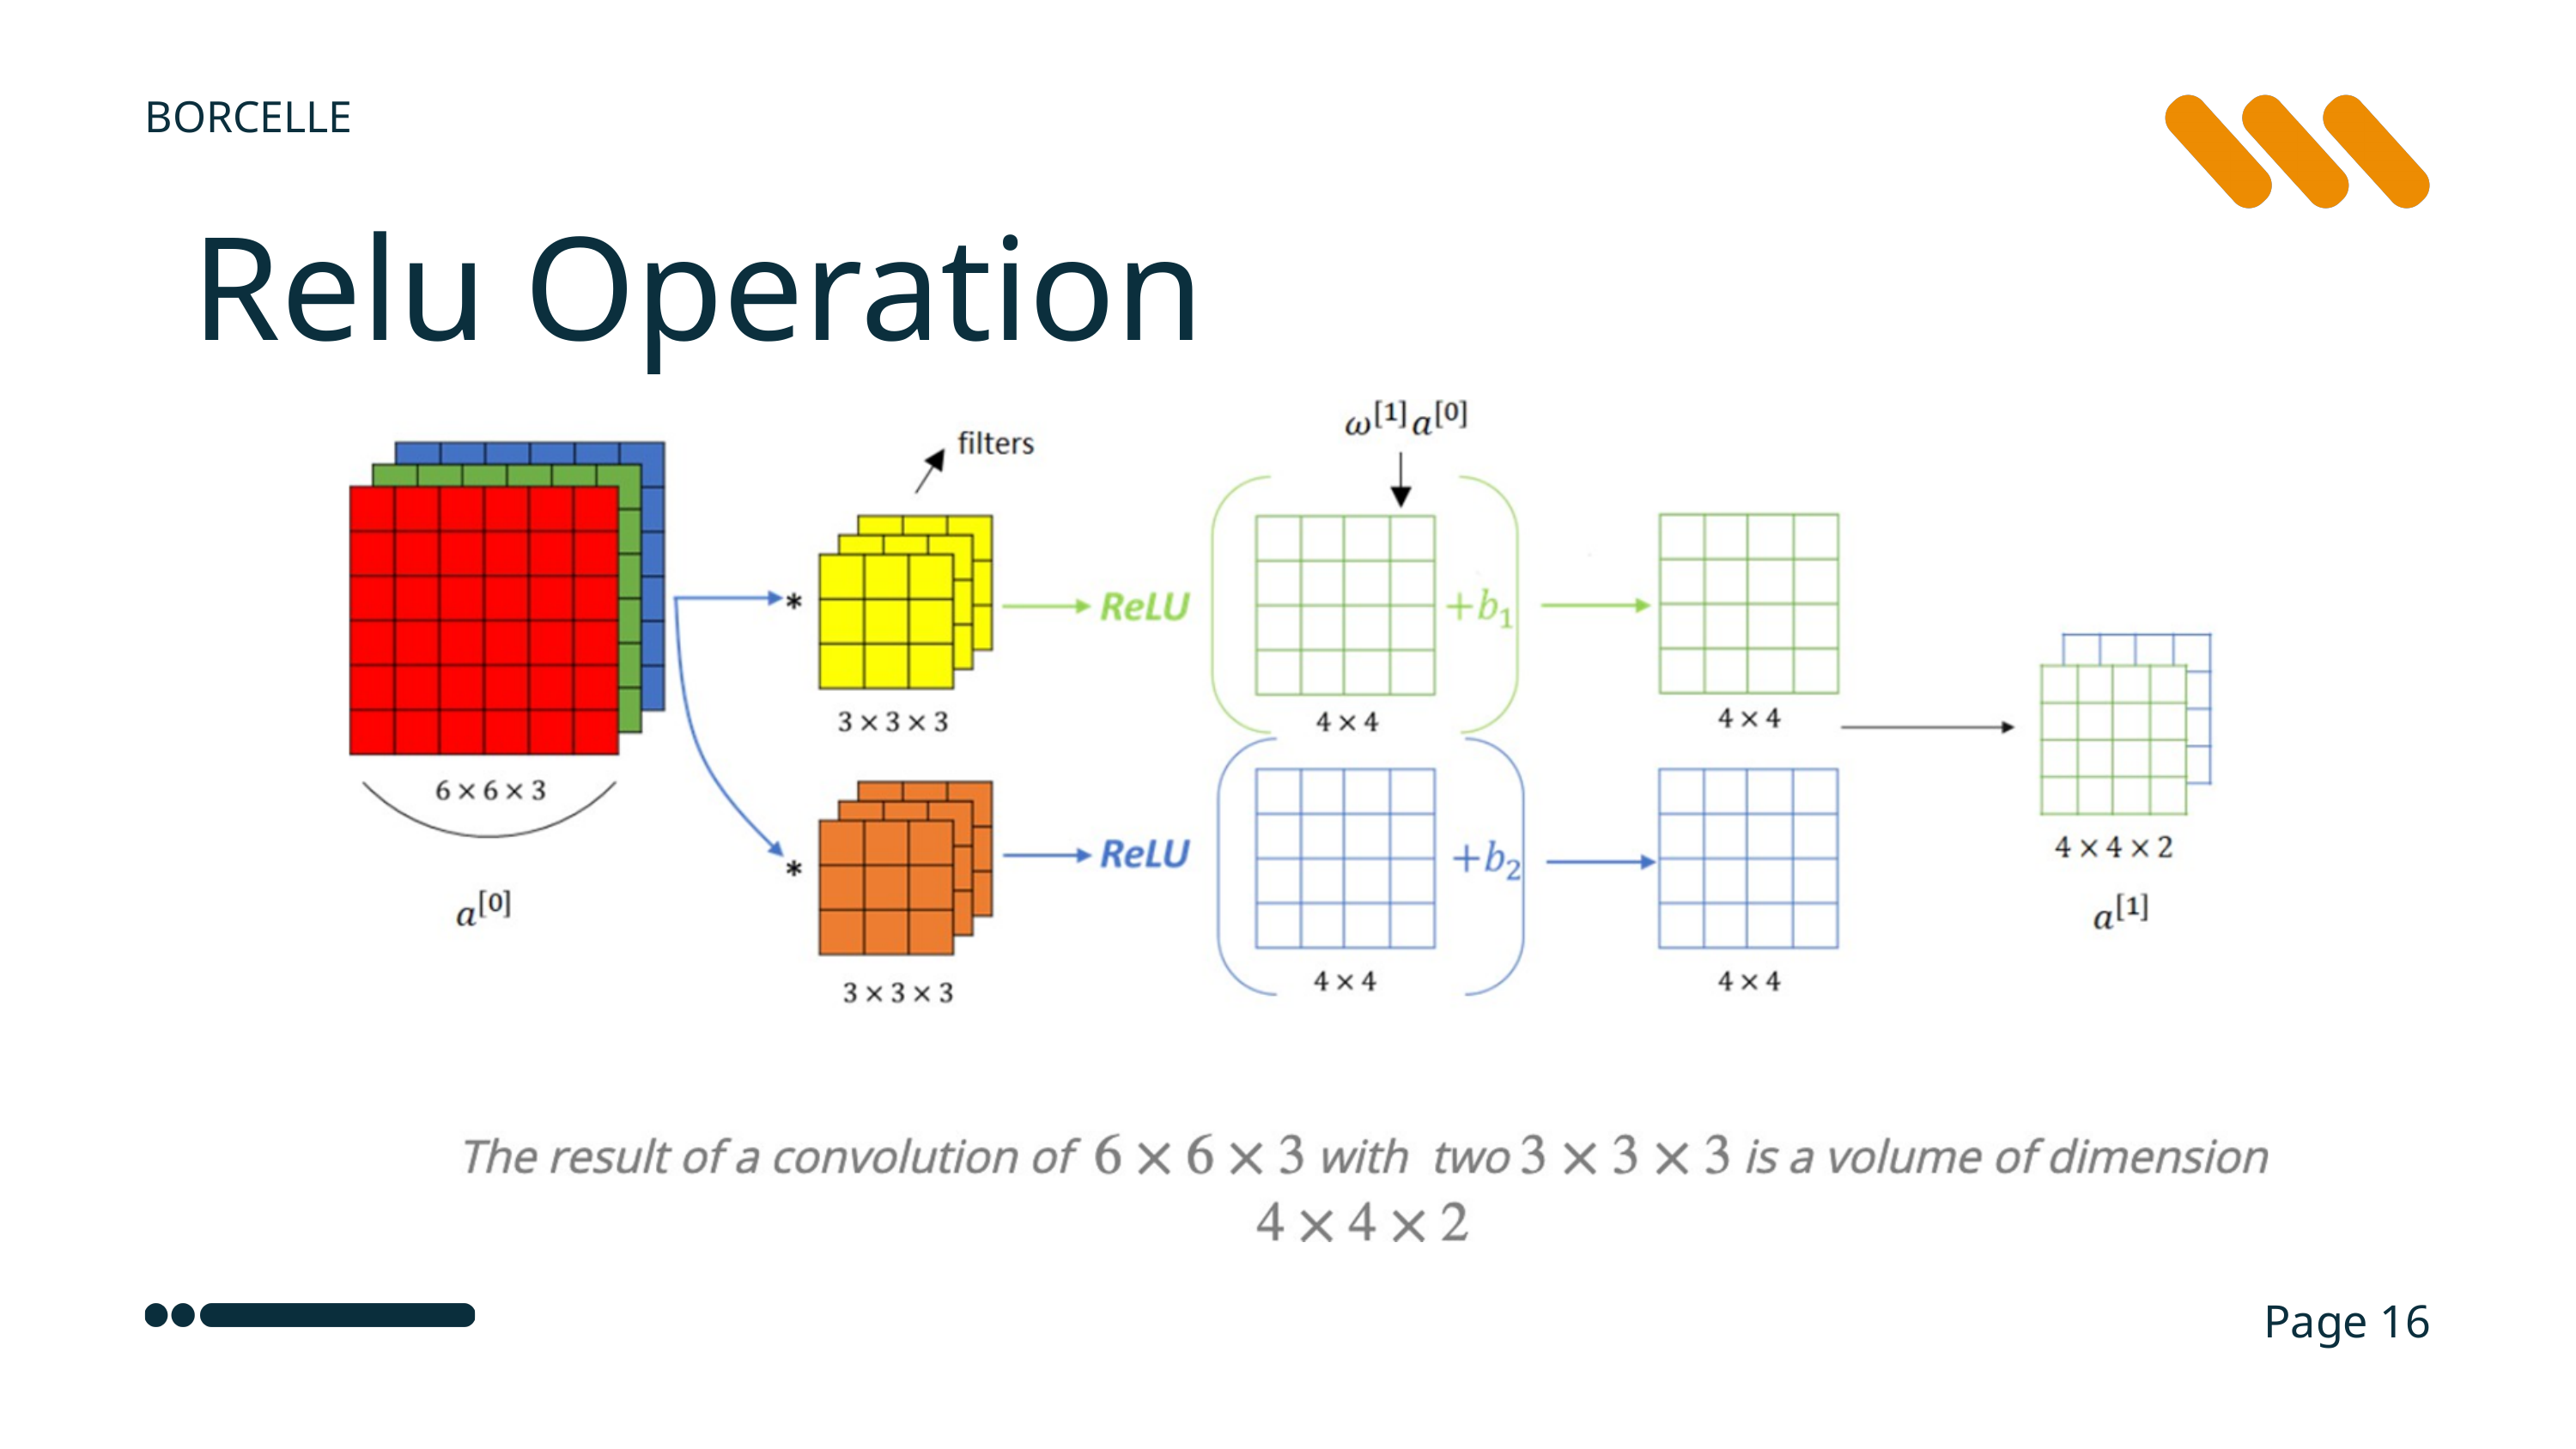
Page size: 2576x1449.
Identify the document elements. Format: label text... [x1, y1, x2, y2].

text_box Relu Operation [127, 154, 1270, 369]
text_box [2163, 93, 2432, 210]
text_box [144, 1303, 476, 1328]
text_box BORCELLE [144, 102, 406, 142]
text_box Page 16 [2163, 1302, 2432, 1348]
text_box [349, 399, 2269, 1242]
